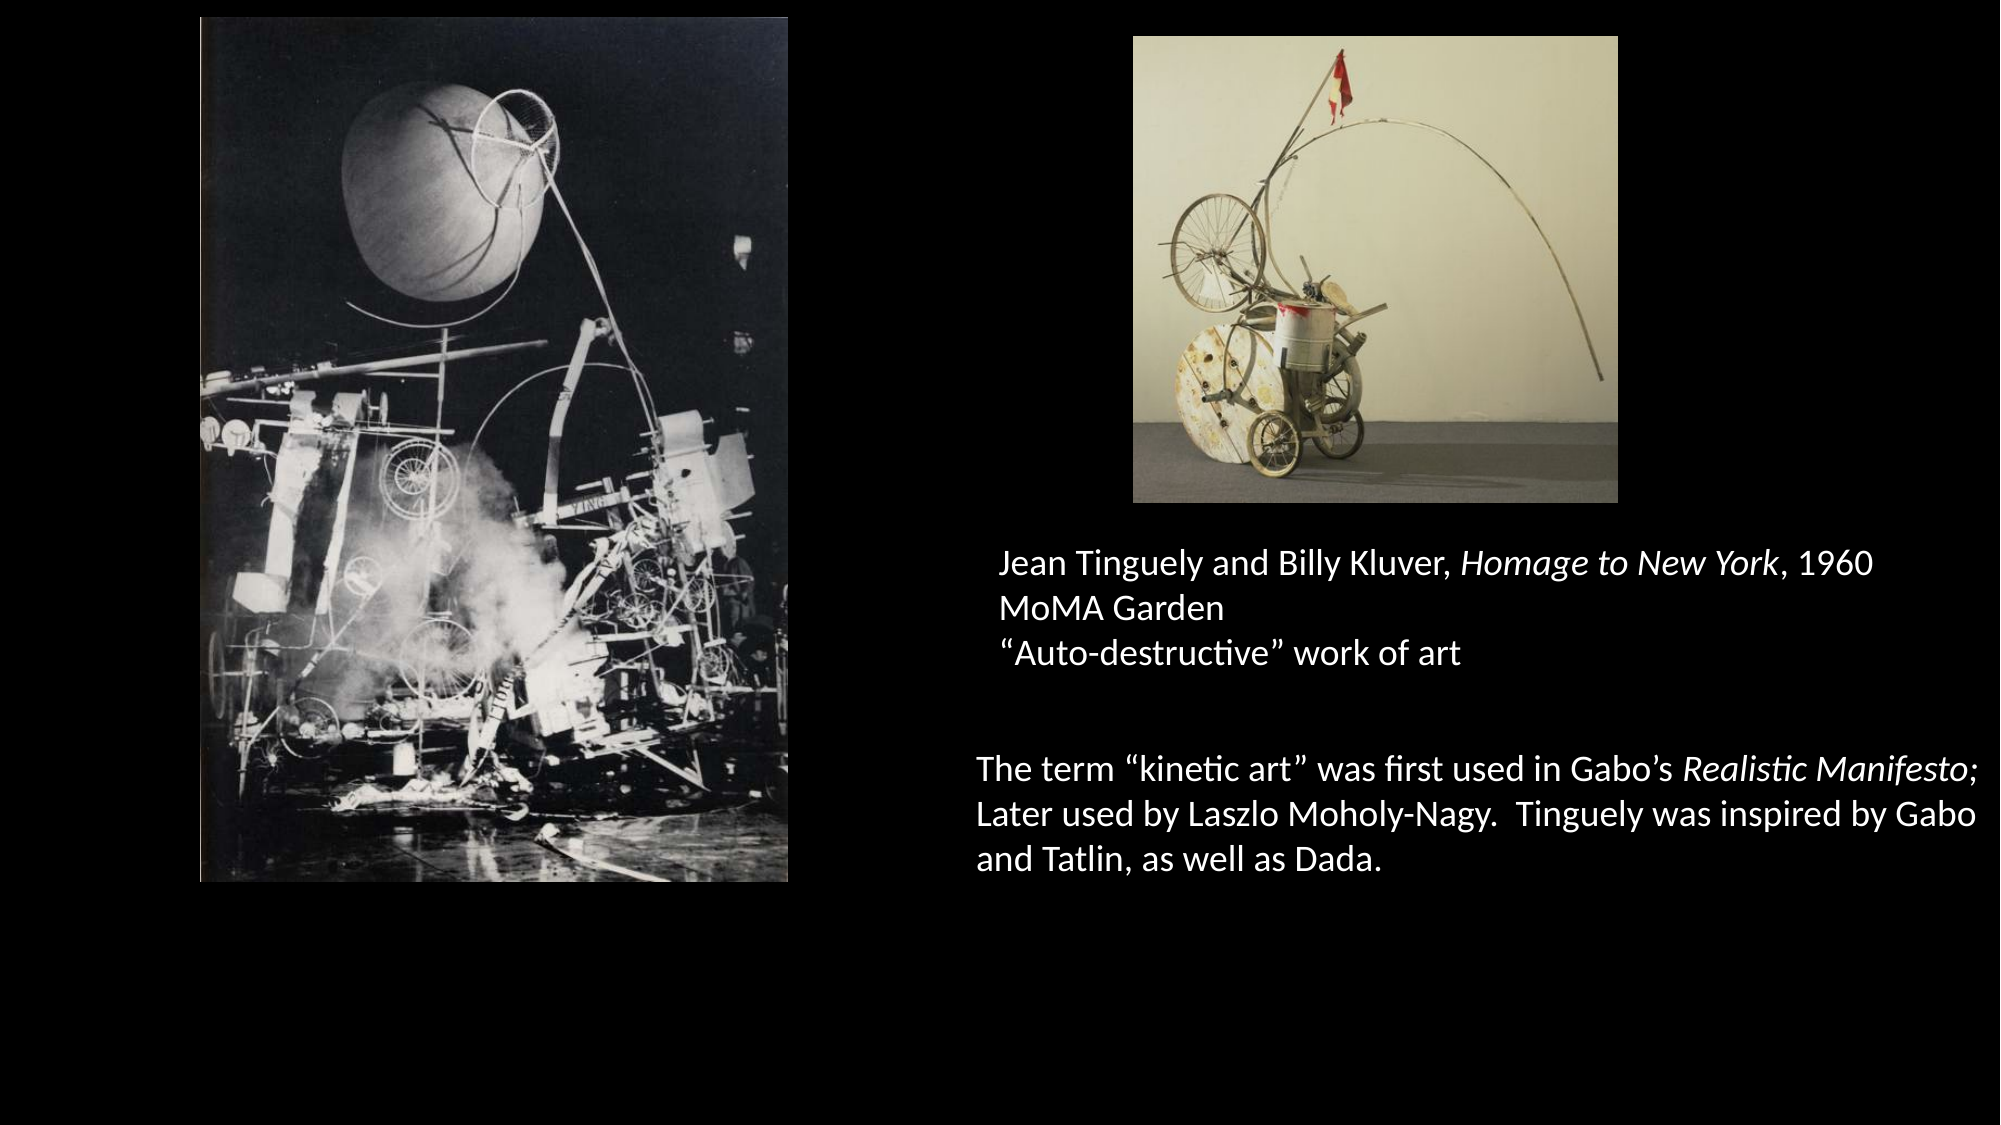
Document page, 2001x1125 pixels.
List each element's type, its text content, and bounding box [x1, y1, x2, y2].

text_box Jean Tinguely and Billy Kluver, Homage to New York, 1960 MoMA Garden “Auto-destructive” work of art [983, 530, 1889, 680]
text_box The term “kinetic art” was first used in Gabo’s Realistic Manifesto; Later used by Laszlo Moholy-Nagy. Tinguely was inspired by Gabo and Tatlin, as well as Dada. [961, 736, 1995, 887]
picture [199, 17, 788, 882]
picture [1133, 36, 1618, 503]
